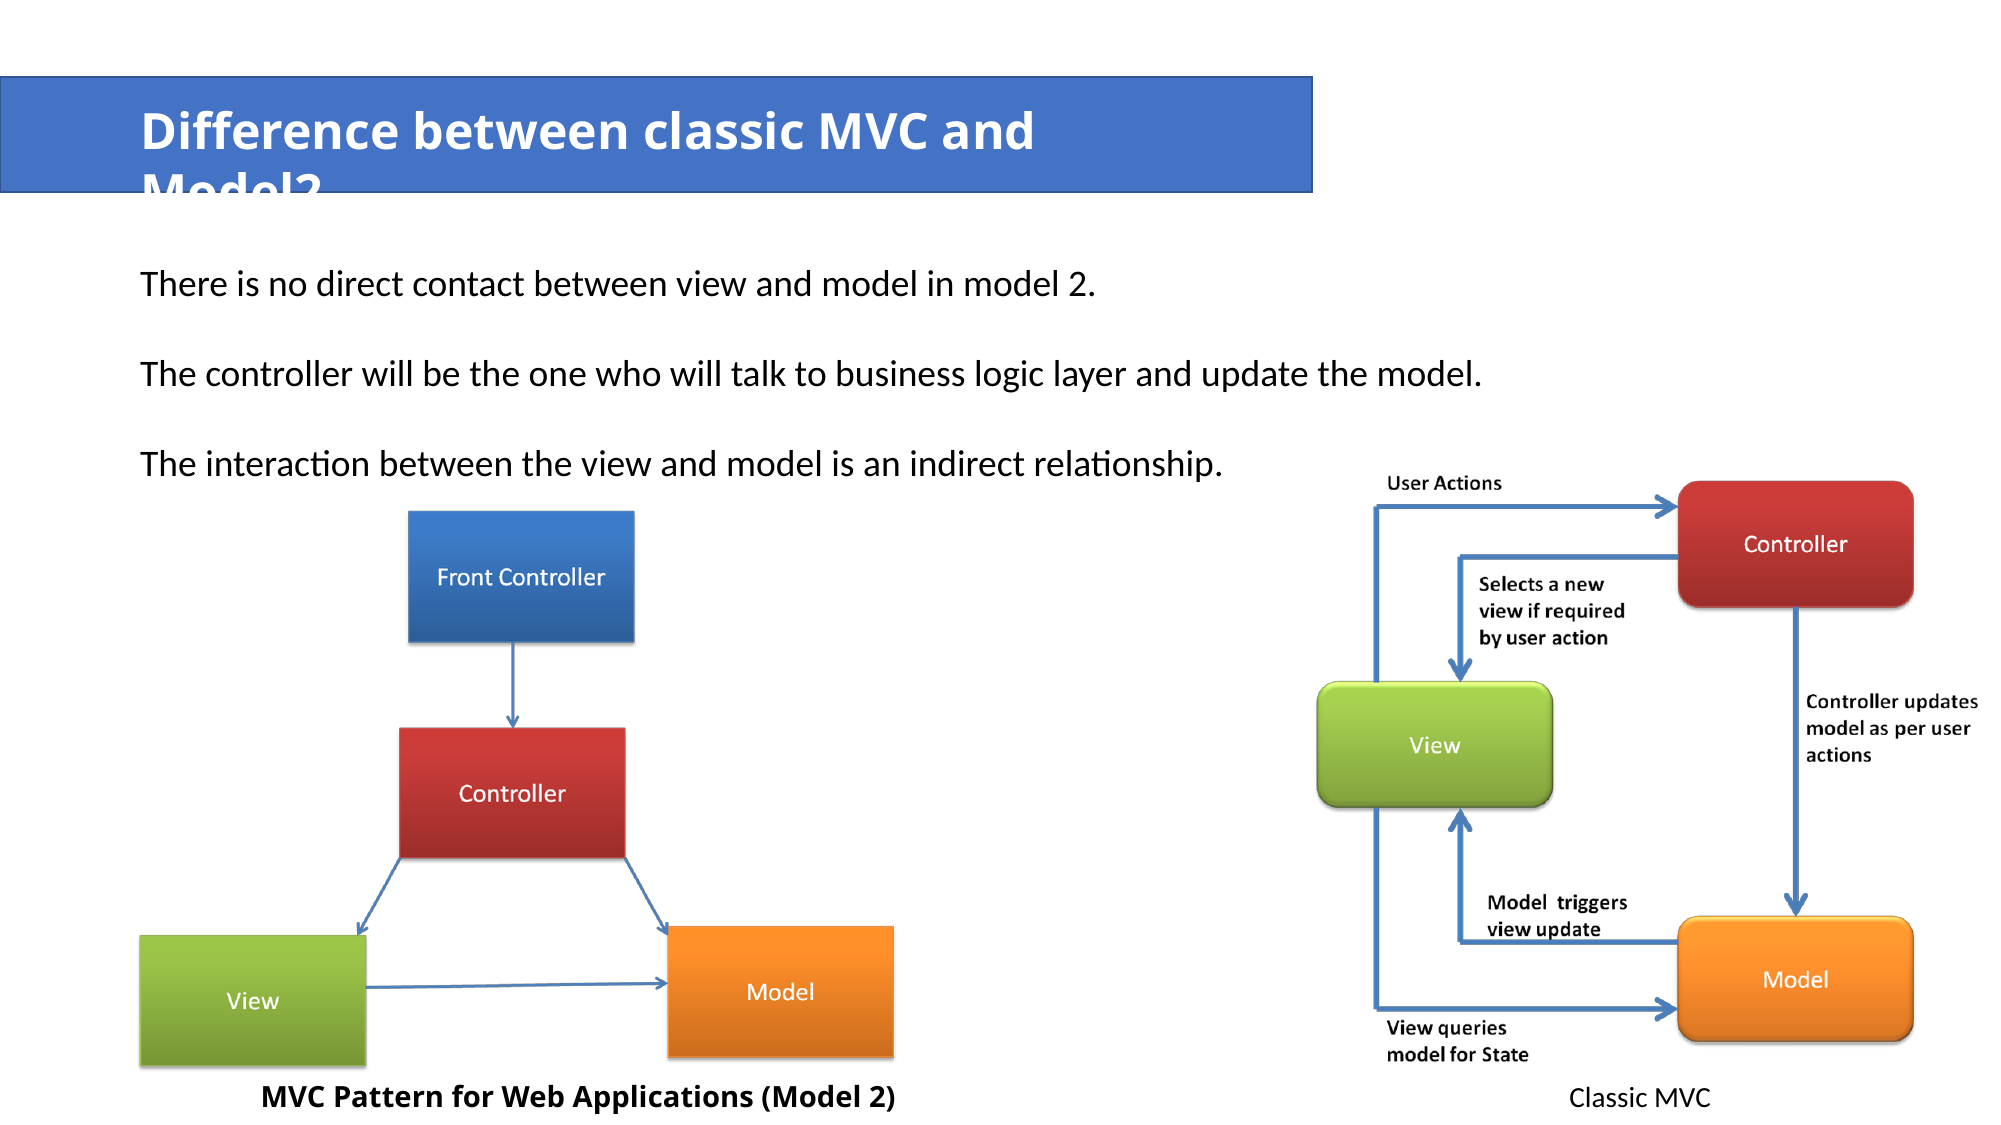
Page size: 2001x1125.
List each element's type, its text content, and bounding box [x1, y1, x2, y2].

text_box MVC Pattern for Web Applications (Model 2) [245, 1071, 1307, 1122]
picture [1311, 462, 2000, 1074]
text_box [0, 76, 1313, 193]
text_box There is no direct contact between view and model in model 2. The controller will be the one who will talk to business logic layer and update the model. The interaction between the view and model is an indirect relationship. [125, 251, 1758, 571]
picture [134, 508, 899, 1074]
text_box Difference between classic MVC and Model2 [125, 92, 1187, 228]
text_box Classic MVC [1554, 1074, 2000, 1122]
